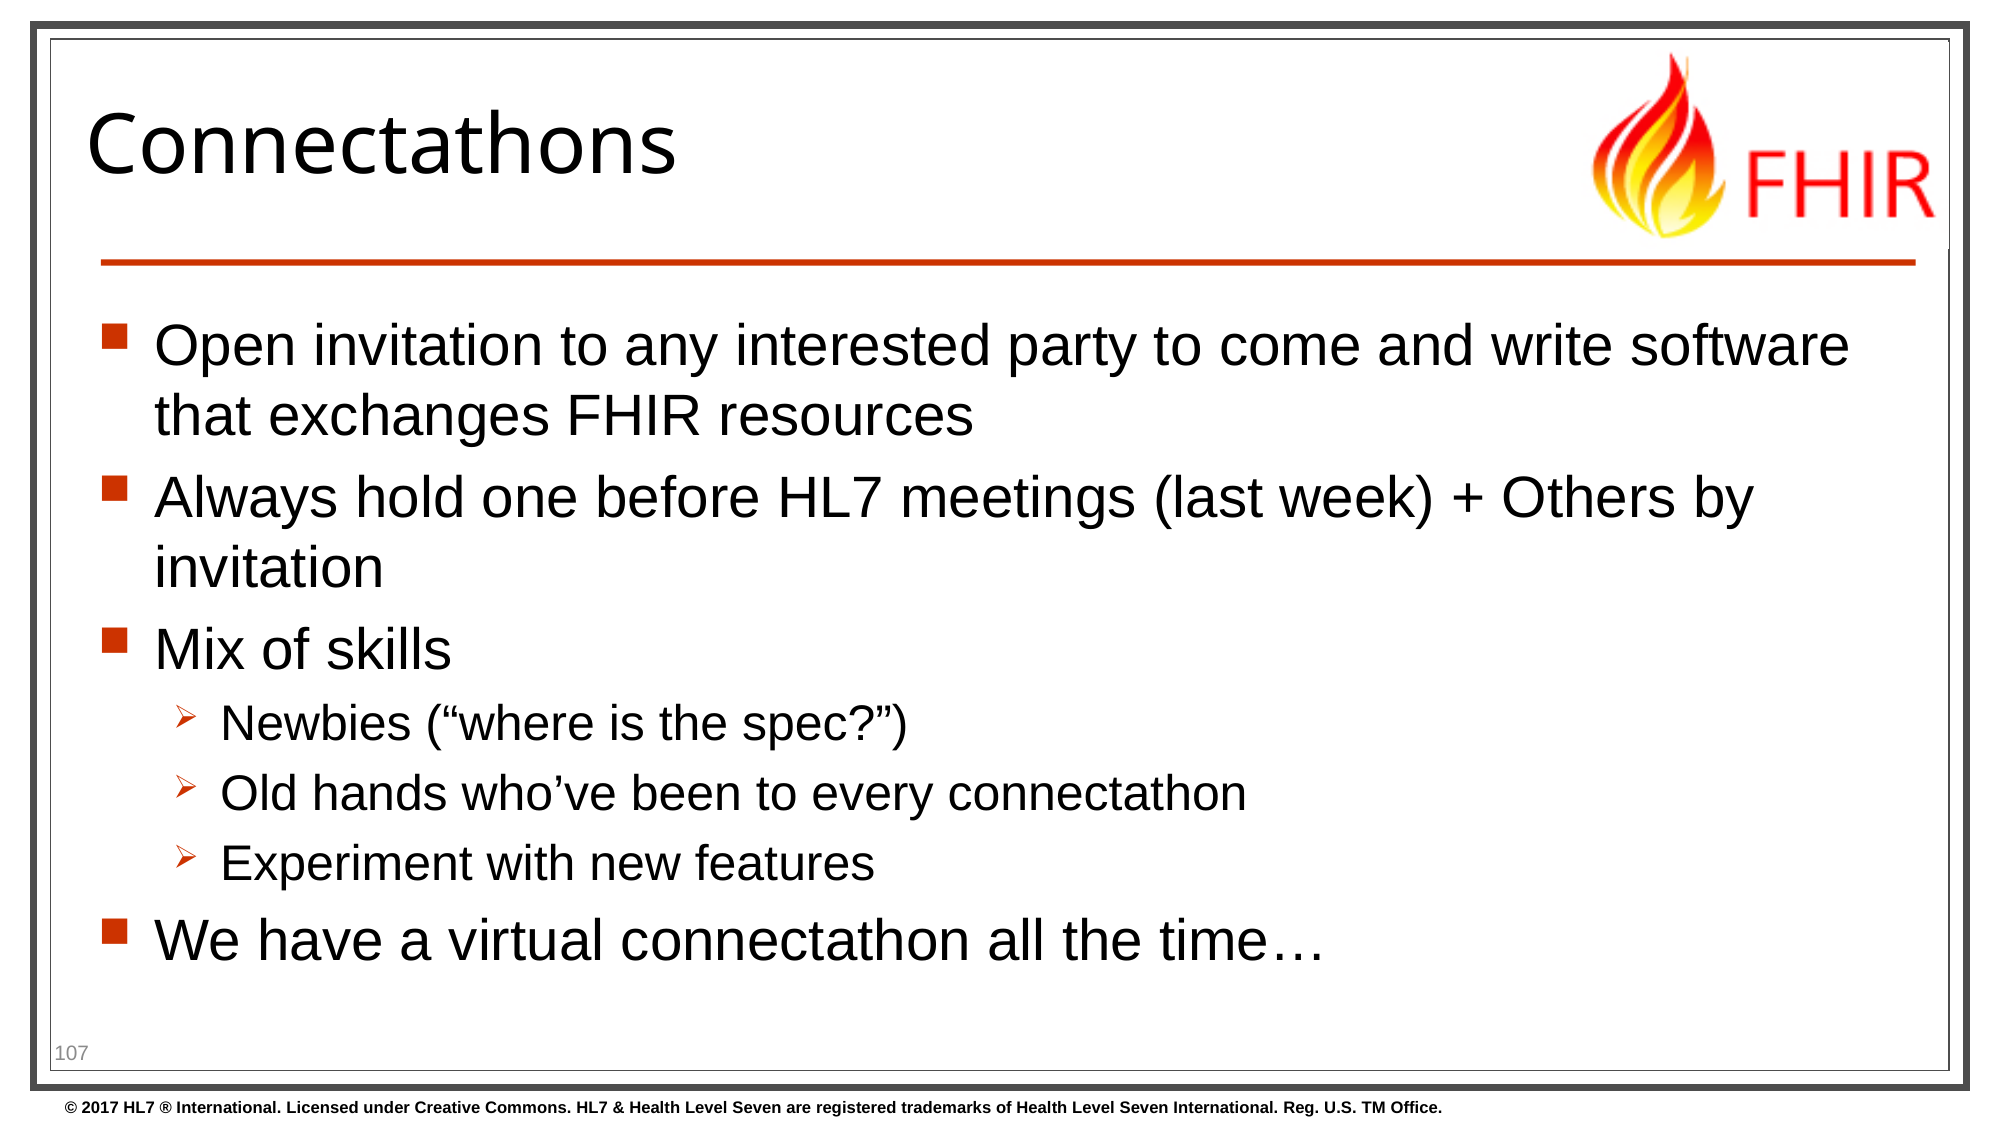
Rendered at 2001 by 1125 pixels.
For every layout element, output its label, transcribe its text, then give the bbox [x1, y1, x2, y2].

picture [1578, 42, 1949, 249]
list Open invitation to any interested party to come and write software that exchanges FHIR resources Always hold one before HL7 meetings (last week) + Others by invitation Mix of skills Newbies (“where is the spec?”) Old hands who’ve been to every connectathon Experiment with new features We have a virtual connectathon all the time… [83, 299, 1917, 1035]
text_box 107 [39, 1034, 197, 1071]
title Connectathons [70, 54, 1504, 244]
